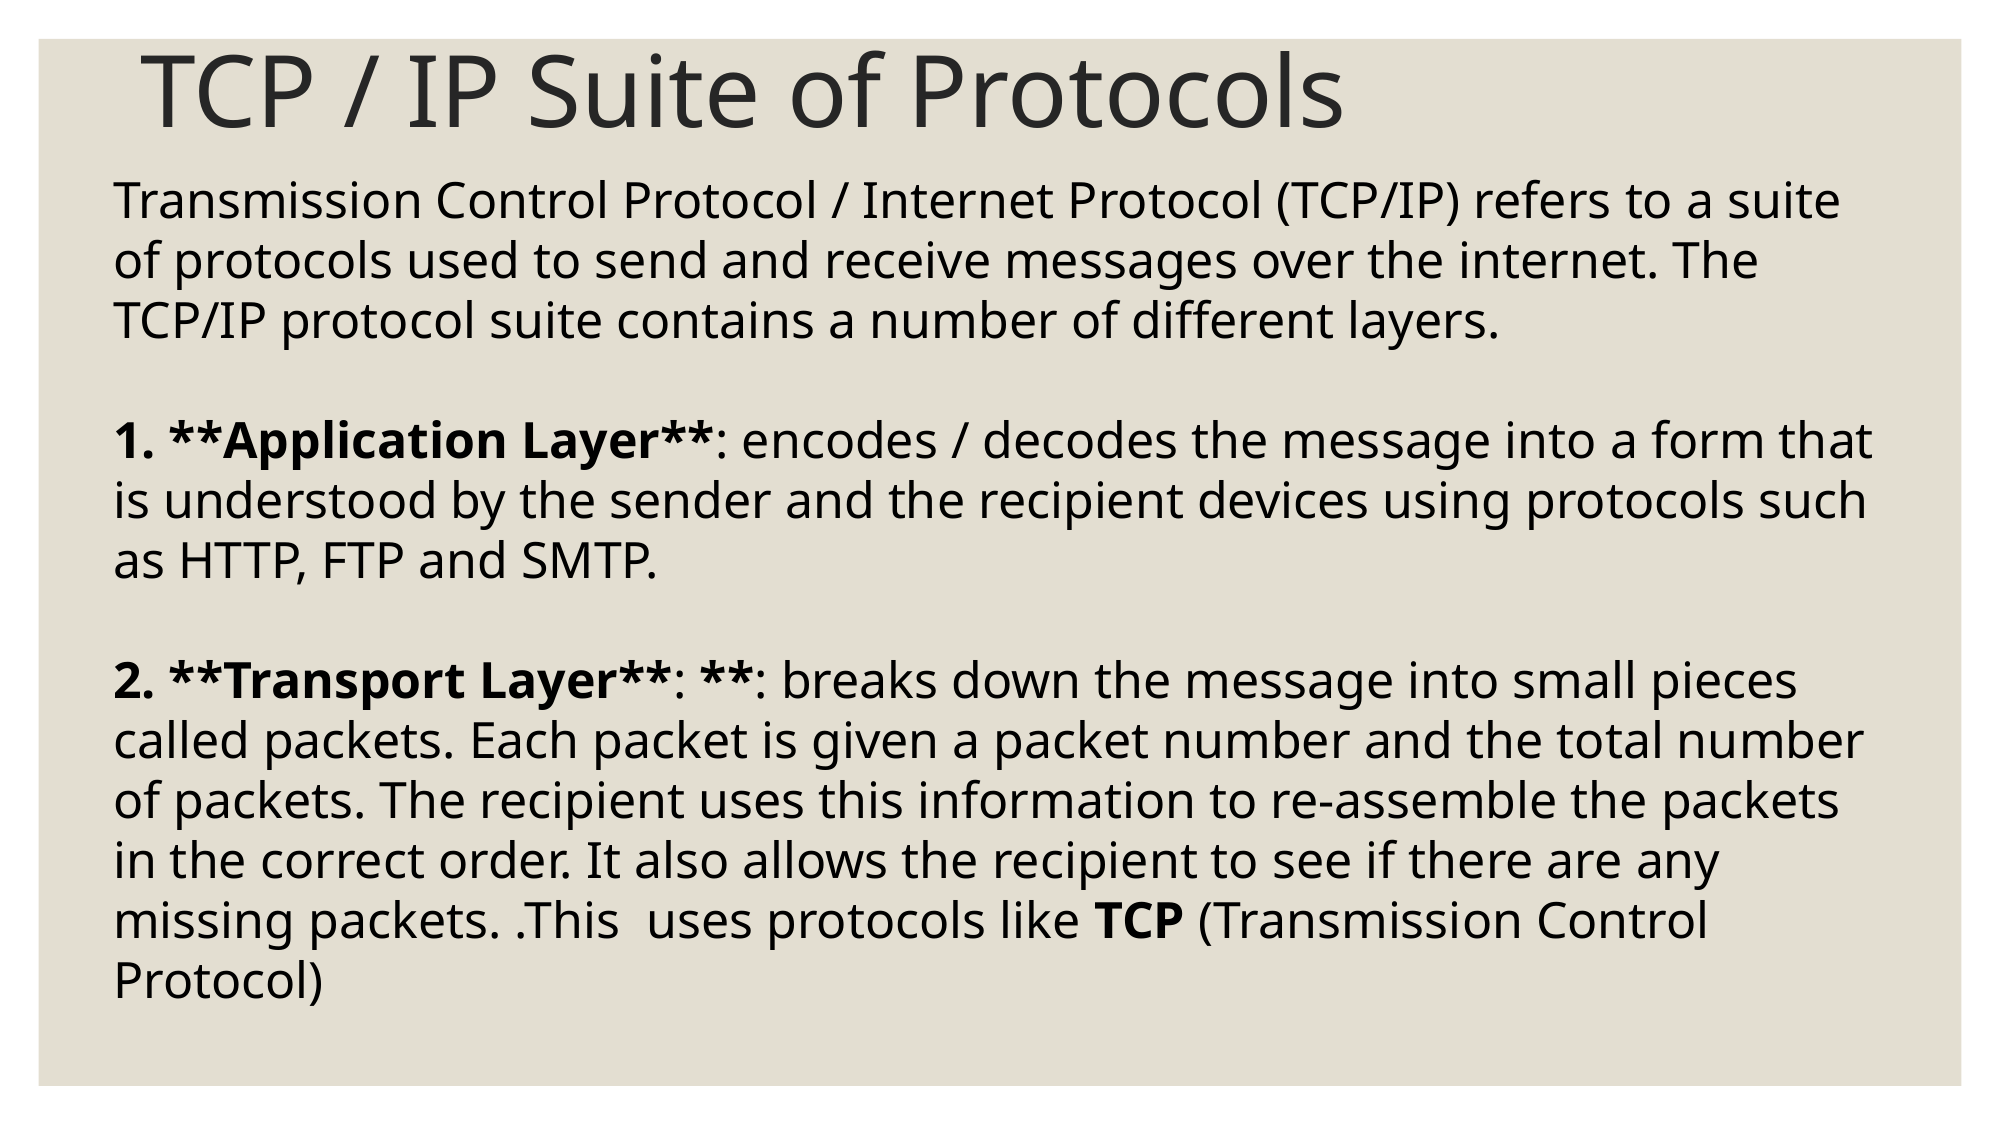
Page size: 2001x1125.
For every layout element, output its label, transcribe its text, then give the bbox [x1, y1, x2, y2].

text_box Transmission Control Protocol / Internet Protocol (TCP/IP) refers to a suite of protocols used to send and receive messages over the internet. The TCP/IP protocol suite contains a number of different layers. 1. **Application Layer**: encodes / decodes the message into a form that is understood by the sender and the recipient devices using protocols such as HTTP, FTP and SMTP. 2. **Transport Layer**: **: breaks down the message into small pieces called packets. Each packet is given a packet number and the total number of packets. The recipient uses this information to re-assemble the packets in the correct order. It also allows the recipient to see if there are any missing packets. .This uses protocols like TCP (Transmission Control Protocol) [98, 161, 1902, 1016]
title TCP / IP Suite of Protocols [125, 0, 1875, 161]
